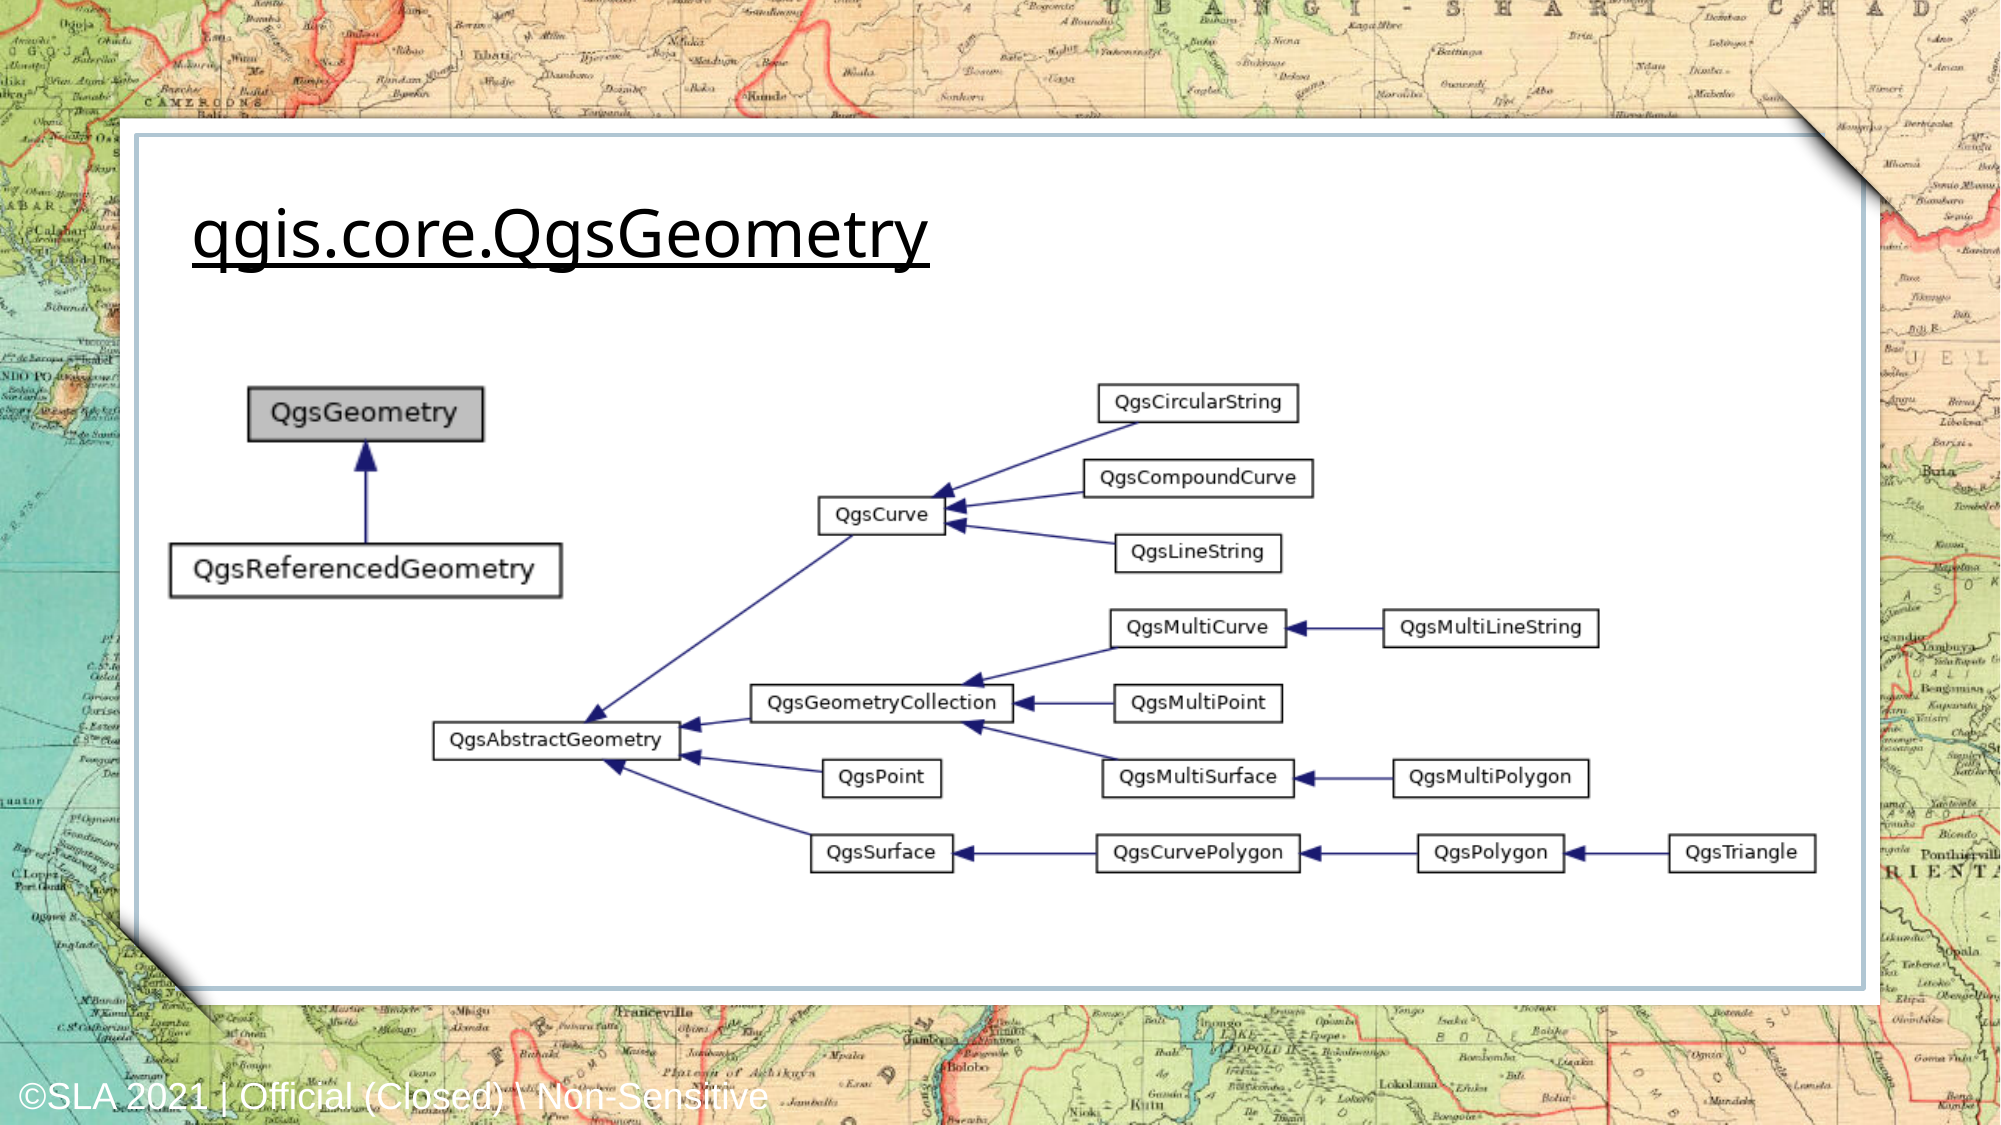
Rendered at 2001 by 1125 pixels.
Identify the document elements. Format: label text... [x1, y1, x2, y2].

text_box qgis.core.QgsGeometry [177, 183, 1005, 374]
picture [0, 0, 2001, 1125]
